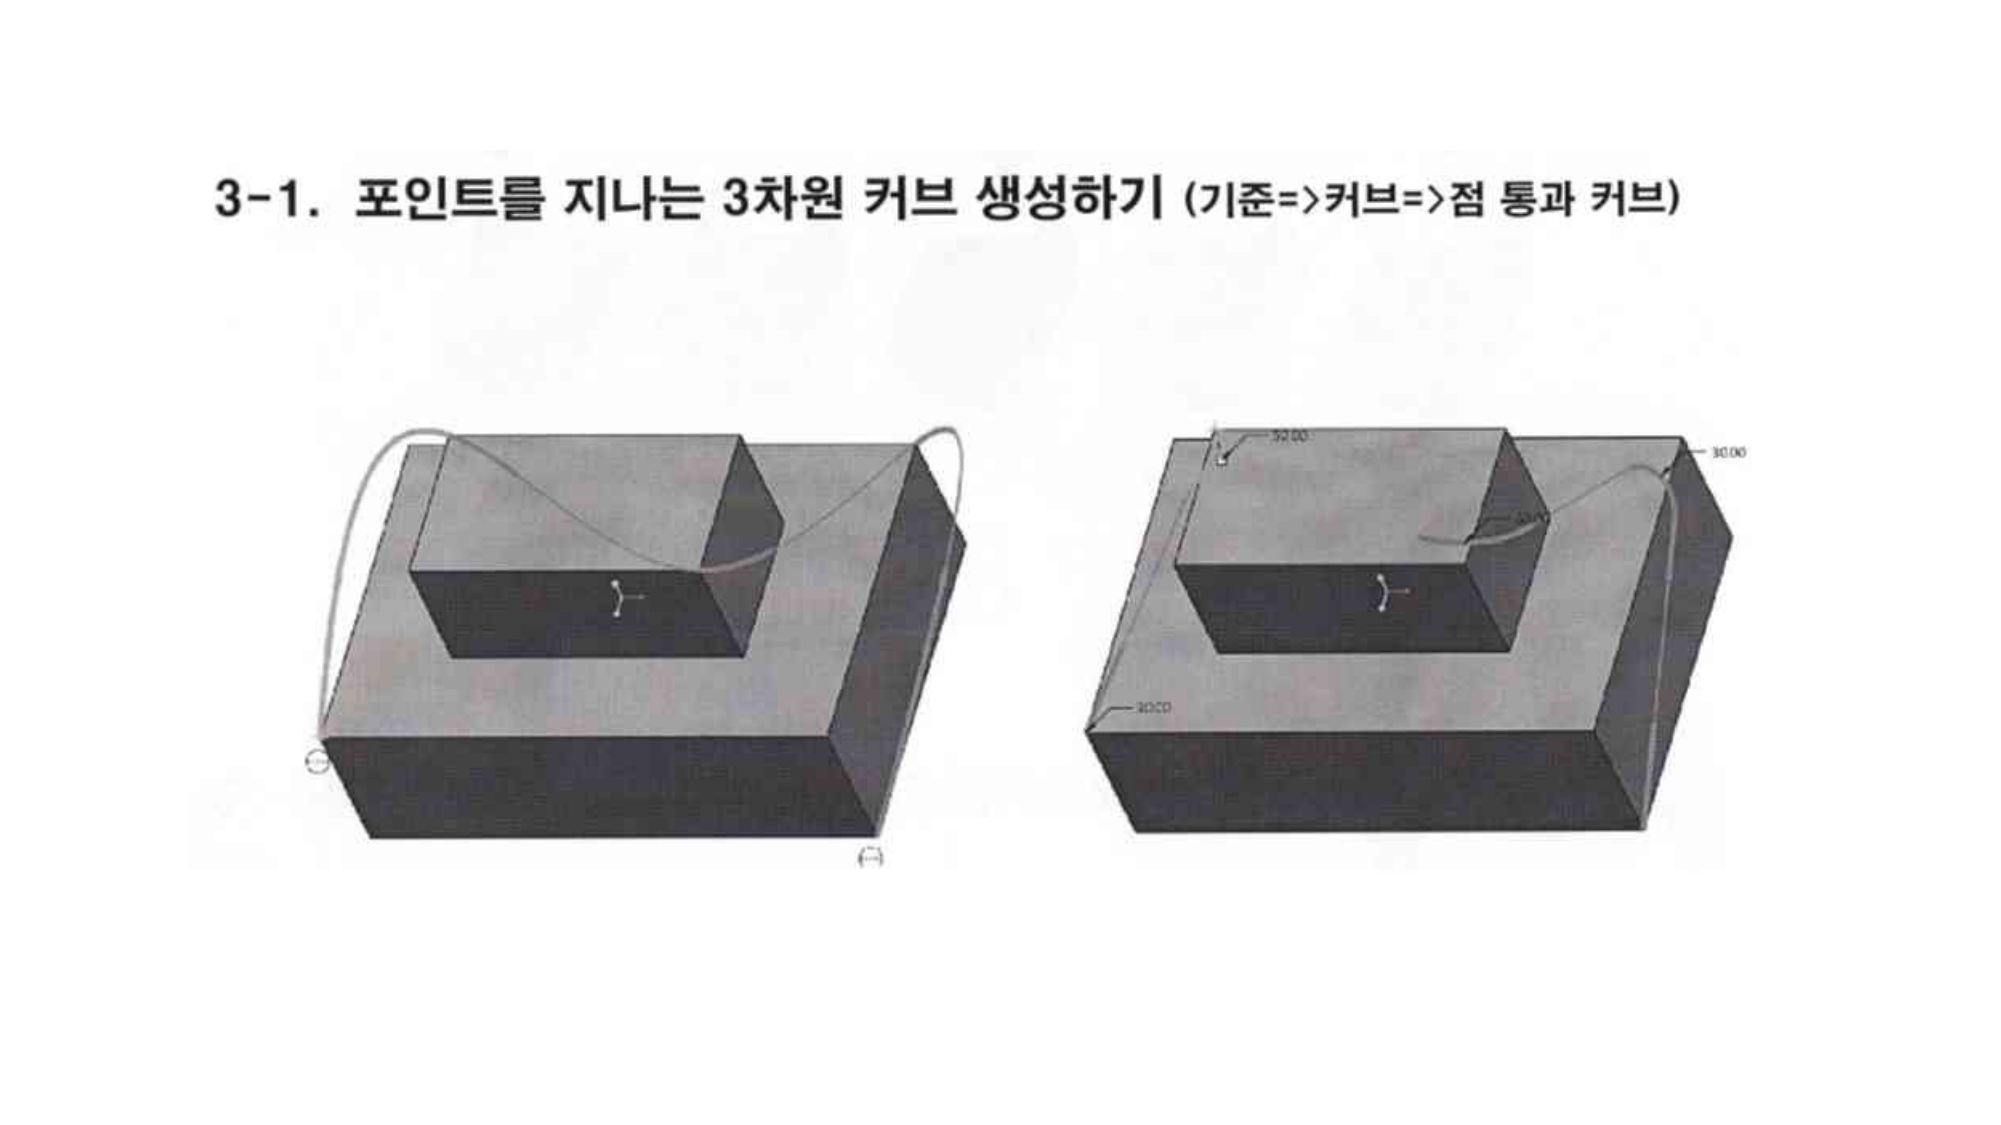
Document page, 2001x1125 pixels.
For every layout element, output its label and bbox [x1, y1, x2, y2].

picture [187, 150, 1760, 875]
